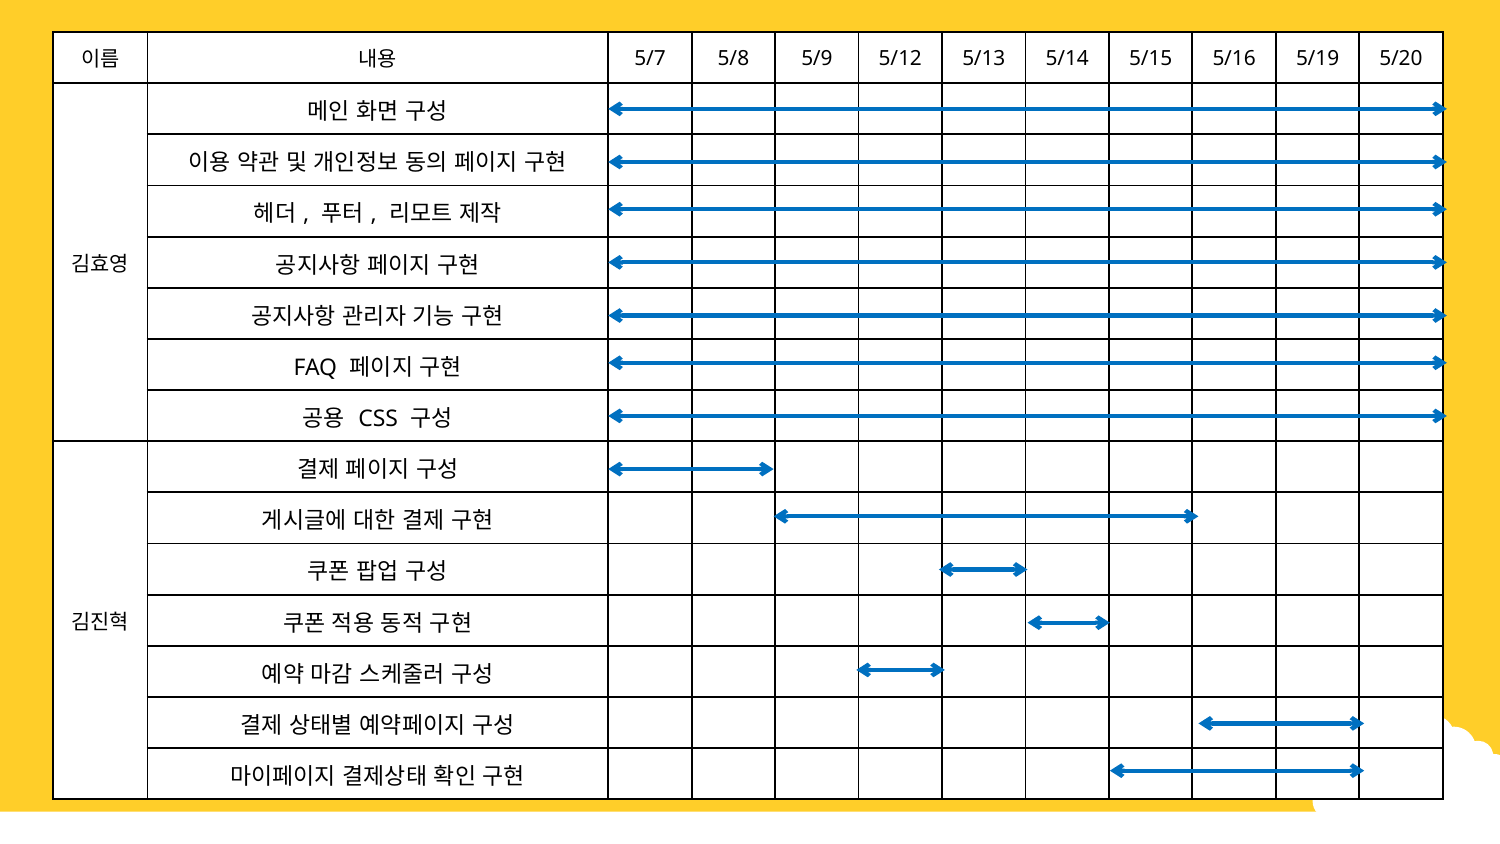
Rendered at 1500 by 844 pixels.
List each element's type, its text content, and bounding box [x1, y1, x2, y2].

table_cell [1110, 493, 1191, 514]
table_cell [943, 544, 1025, 567]
table_cell [609, 270, 691, 287]
table_cell [1277, 425, 1358, 440]
table_cell [693, 170, 774, 185]
table_cell [609, 371, 691, 389]
table_cell [1026, 84, 1108, 107]
table_cell 결제 상태별 예약페이지 구성 [148, 698, 607, 747]
table_header 5/16 [1193, 33, 1275, 82]
table_cell [776, 372, 858, 389]
table_cell [693, 372, 774, 389]
table_cell [1360, 324, 1442, 338]
table_cell [1026, 698, 1108, 747]
table_cell [1026, 186, 1108, 207]
table_cell 헤더, 푸터, 리모트 제작 [148, 186, 607, 236]
table_cell [1193, 324, 1275, 338]
table_cell [776, 596, 858, 645]
table_cell [1193, 596, 1275, 645]
table_cell [609, 424, 691, 440]
table_cell [859, 170, 941, 185]
table_cell [609, 238, 691, 261]
table_cell [859, 647, 941, 668]
table_cell [1026, 135, 1108, 160]
table_cell [1360, 698, 1442, 747]
table_cell [1193, 372, 1275, 389]
table_cell [859, 749, 941, 798]
table_cell [1193, 340, 1275, 361]
table_cell [1360, 238, 1442, 260]
table_cell [1360, 84, 1442, 107]
table_cell [776, 698, 858, 747]
table_cell [776, 425, 858, 440]
table_cell [776, 647, 858, 696]
table_cell [859, 442, 941, 491]
table_cell [609, 289, 691, 314]
table_cell [1360, 596, 1442, 645]
table_cell [943, 749, 1025, 798]
table_cell [1110, 698, 1191, 747]
table_cell [1026, 324, 1108, 338]
table_cell [943, 442, 1025, 491]
table_cell [609, 698, 691, 747]
table_cell [609, 116, 691, 133]
table_cell [1360, 135, 1442, 160]
table_cell [1193, 493, 1275, 543]
table_cell [1277, 271, 1358, 287]
table_cell [1026, 289, 1108, 313]
table_cell [943, 391, 1025, 414]
table_cell [693, 475, 774, 491]
table_cell [776, 116, 858, 133]
table_cell [1110, 135, 1191, 160]
table_cell [1026, 238, 1108, 260]
table_cell [943, 372, 1025, 389]
table_header 5/9 [776, 33, 858, 82]
table_cell [1193, 84, 1275, 107]
table_cell [1277, 698, 1358, 721]
table_cell [693, 749, 774, 798]
table_cell [1360, 340, 1442, 361]
table_cell [776, 391, 858, 414]
table_cell [1193, 425, 1275, 440]
table_cell 공용 CSS 구성 [148, 391, 607, 440]
table_cell [859, 218, 941, 236]
table_cell [1277, 391, 1358, 414]
table_cell [1110, 778, 1191, 798]
table_cell [1026, 544, 1108, 594]
table_cell [859, 372, 941, 389]
table_cell [1110, 84, 1191, 107]
table_cell [1277, 749, 1358, 769]
table_cell [943, 116, 1025, 133]
table_cell [859, 425, 941, 440]
table_cell [1193, 186, 1275, 207]
table_cell [1026, 493, 1108, 514]
table_cell [1360, 442, 1442, 491]
table_cell [776, 238, 858, 260]
table_cell [943, 135, 1025, 160]
table_cell [1110, 238, 1191, 260]
table_cell [776, 271, 858, 287]
table_cell [1110, 271, 1191, 287]
table_cell [1026, 340, 1108, 361]
table_cell [1026, 170, 1108, 185]
table_header 5/8 [693, 33, 774, 82]
table_cell 메인 화면 구성 [148, 84, 607, 133]
table_cell [943, 84, 1025, 107]
table_cell [943, 340, 1025, 361]
table_cell [693, 442, 774, 468]
table_cell [1277, 493, 1358, 543]
table_header 5/20 [1360, 33, 1442, 82]
table_cell [1193, 749, 1275, 769]
table_cell FAQ 페이지 구현 [148, 340, 607, 389]
table_cell [609, 169, 691, 185]
table_cell [609, 596, 691, 645]
table_cell [693, 186, 774, 207]
table_cell [859, 324, 941, 338]
table_cell [1110, 116, 1191, 133]
table_cell [1277, 324, 1358, 338]
table_cell [859, 493, 941, 514]
table_cell 공지사항 관리자 기능 구현 [148, 289, 607, 338]
table_cell [609, 647, 691, 696]
table_cell 쿠폰 팝업 구성 [148, 544, 607, 594]
table_cell [1110, 372, 1191, 389]
table_cell [776, 544, 858, 594]
table_cell 결제 페이지 구성 [148, 442, 607, 491]
table_cell [693, 289, 774, 313]
table_cell [1193, 218, 1275, 236]
table_cell [1360, 647, 1442, 696]
table_header 5/14 [1026, 33, 1108, 82]
table_cell [943, 218, 1025, 236]
table_cell [1277, 238, 1358, 260]
table_cell 공지사항 페이지 구현 [148, 238, 607, 287]
table_cell [609, 135, 691, 160]
table_cell [1110, 324, 1191, 338]
table_cell [1360, 391, 1442, 414]
table_cell [1110, 391, 1191, 414]
table_cell [693, 218, 774, 236]
table_cell [1277, 170, 1358, 185]
table_cell [1277, 84, 1358, 107]
table_cell [1277, 442, 1358, 491]
table_cell [859, 84, 941, 107]
table_header 5/7 [609, 33, 691, 82]
table_cell [859, 698, 941, 747]
table_header 내용 [148, 33, 607, 82]
table_cell [859, 340, 941, 361]
table_header 5/19 [1277, 33, 1358, 82]
table_cell [859, 135, 941, 160]
table_cell [1026, 425, 1108, 440]
table_cell [943, 324, 1025, 338]
table_cell [1360, 218, 1442, 236]
table_cell [1360, 544, 1442, 594]
table_cell [1110, 647, 1191, 696]
table_cell [693, 271, 774, 287]
table_cell [1110, 442, 1191, 491]
table_cell [1277, 596, 1358, 645]
table_cell [776, 218, 858, 236]
table_cell [1026, 391, 1108, 414]
table_cell [693, 116, 774, 133]
table_cell [609, 493, 691, 543]
table_cell [776, 523, 858, 543]
table_cell [1277, 779, 1358, 798]
table_cell [859, 391, 941, 414]
table_cell [943, 271, 1025, 287]
table_cell [1193, 544, 1275, 594]
table_cell [1277, 116, 1358, 133]
table_cell [776, 749, 858, 798]
table_cell [1110, 425, 1191, 440]
table_cell [1026, 218, 1108, 236]
table_cell [776, 289, 858, 313]
table_cell [1110, 170, 1191, 185]
table_cell [1277, 732, 1358, 747]
table_cell [693, 647, 774, 696]
table_cell [859, 524, 941, 543]
table_cell [1277, 289, 1358, 313]
table_header 5/13 [943, 33, 1025, 82]
table_cell [776, 170, 858, 185]
table_cell [1277, 186, 1358, 207]
table_cell 김진혁 [54, 442, 147, 798]
table_cell [1277, 544, 1358, 594]
table_cell [1026, 524, 1108, 543]
table_cell [1360, 271, 1442, 287]
table_cell [1026, 116, 1108, 133]
table_cell 이용 약관 및 개인정보 동의 페이지 구현 [148, 135, 607, 185]
table_cell [1193, 391, 1275, 414]
table_cell [776, 340, 858, 361]
table_cell [1026, 271, 1108, 287]
table_cell [693, 698, 774, 747]
table_cell [1360, 116, 1442, 133]
table_cell [943, 170, 1025, 185]
table_cell [943, 493, 1025, 514]
table_cell [776, 493, 858, 514]
table_cell [943, 524, 1025, 543]
table_cell [1026, 372, 1108, 389]
table_cell [776, 186, 858, 207]
table_cell [1193, 238, 1275, 260]
table_cell [1193, 289, 1275, 313]
table_cell [693, 238, 774, 260]
table_cell [859, 238, 941, 260]
table_cell [1193, 780, 1275, 798]
table_cell [1360, 170, 1442, 185]
table_cell [1360, 186, 1442, 207]
table_cell [1110, 749, 1191, 769]
table_cell [1193, 271, 1275, 287]
table_cell [859, 116, 941, 133]
table_cell [1360, 749, 1442, 798]
table_cell [1360, 289, 1442, 313]
table_cell [609, 84, 691, 107]
table_cell [693, 340, 774, 361]
table_cell 쿠폰 적용 동적 구현 [148, 596, 607, 645]
table_cell [693, 425, 774, 440]
table_cell 김효영 [54, 84, 147, 440]
table_cell [1026, 596, 1108, 625]
table_cell [859, 678, 941, 696]
table_cell [776, 84, 858, 107]
table_cell [1360, 493, 1442, 543]
table_cell [1110, 524, 1191, 543]
table_cell [1110, 289, 1191, 313]
table_cell [609, 391, 691, 414]
table_header 5/12 [859, 33, 941, 82]
table_cell [1110, 596, 1191, 645]
table_cell [693, 544, 774, 594]
table_cell [693, 135, 774, 160]
table_cell [609, 749, 691, 798]
table_cell [943, 596, 1025, 645]
table_cell [1026, 749, 1108, 798]
table_cell [1026, 647, 1108, 696]
table_cell [859, 186, 941, 207]
table_cell [1110, 186, 1191, 207]
table_cell [693, 324, 774, 338]
table_cell [693, 596, 774, 645]
table_cell [693, 493, 774, 543]
table_cell [609, 217, 691, 236]
table_cell [1026, 627, 1108, 645]
table_cell [609, 544, 691, 594]
table_cell [943, 238, 1025, 260]
table_cell [1193, 135, 1275, 160]
table_cell [859, 271, 941, 287]
table_cell [1360, 371, 1442, 389]
table_cell [943, 647, 1025, 696]
table_cell [943, 698, 1025, 747]
table_cell [609, 340, 691, 361]
table_cell [1277, 372, 1358, 389]
table_cell [693, 84, 774, 107]
table_cell [1110, 218, 1191, 236]
table_cell [1193, 170, 1275, 185]
table_cell [1277, 135, 1358, 160]
table_cell [609, 477, 691, 491]
table_cell 예약 마감 스케줄러 구성 [148, 647, 607, 696]
table_cell [1193, 698, 1275, 747]
table_cell [609, 323, 691, 338]
table_cell [943, 289, 1025, 313]
table_cell [776, 135, 858, 160]
table_header 5/15 [1110, 33, 1191, 82]
table_cell [1110, 340, 1191, 361]
table_cell [1360, 425, 1442, 440]
table_cell [776, 442, 858, 491]
table_cell [943, 425, 1025, 440]
table_cell [1277, 340, 1358, 361]
table_cell [943, 576, 1025, 594]
table_cell [609, 442, 691, 467]
table_cell [1193, 647, 1275, 696]
table_cell [1193, 116, 1275, 133]
table_cell [859, 544, 941, 594]
table_cell [693, 391, 774, 414]
table_cell [1193, 442, 1275, 491]
table_cell [943, 186, 1025, 207]
table_cell [1110, 544, 1191, 594]
table_header 이름 [54, 33, 147, 82]
table_cell 마이페이지 결제상태 확인 구현 [148, 749, 607, 798]
table_cell [1277, 218, 1358, 236]
table_cell 게시글에 대한 결제 구현 [148, 493, 607, 543]
table_cell [1026, 442, 1108, 491]
table_cell [776, 324, 858, 338]
table_cell [859, 596, 941, 645]
table_cell [1277, 647, 1358, 696]
table_cell [859, 289, 941, 313]
table_cell [609, 186, 691, 208]
